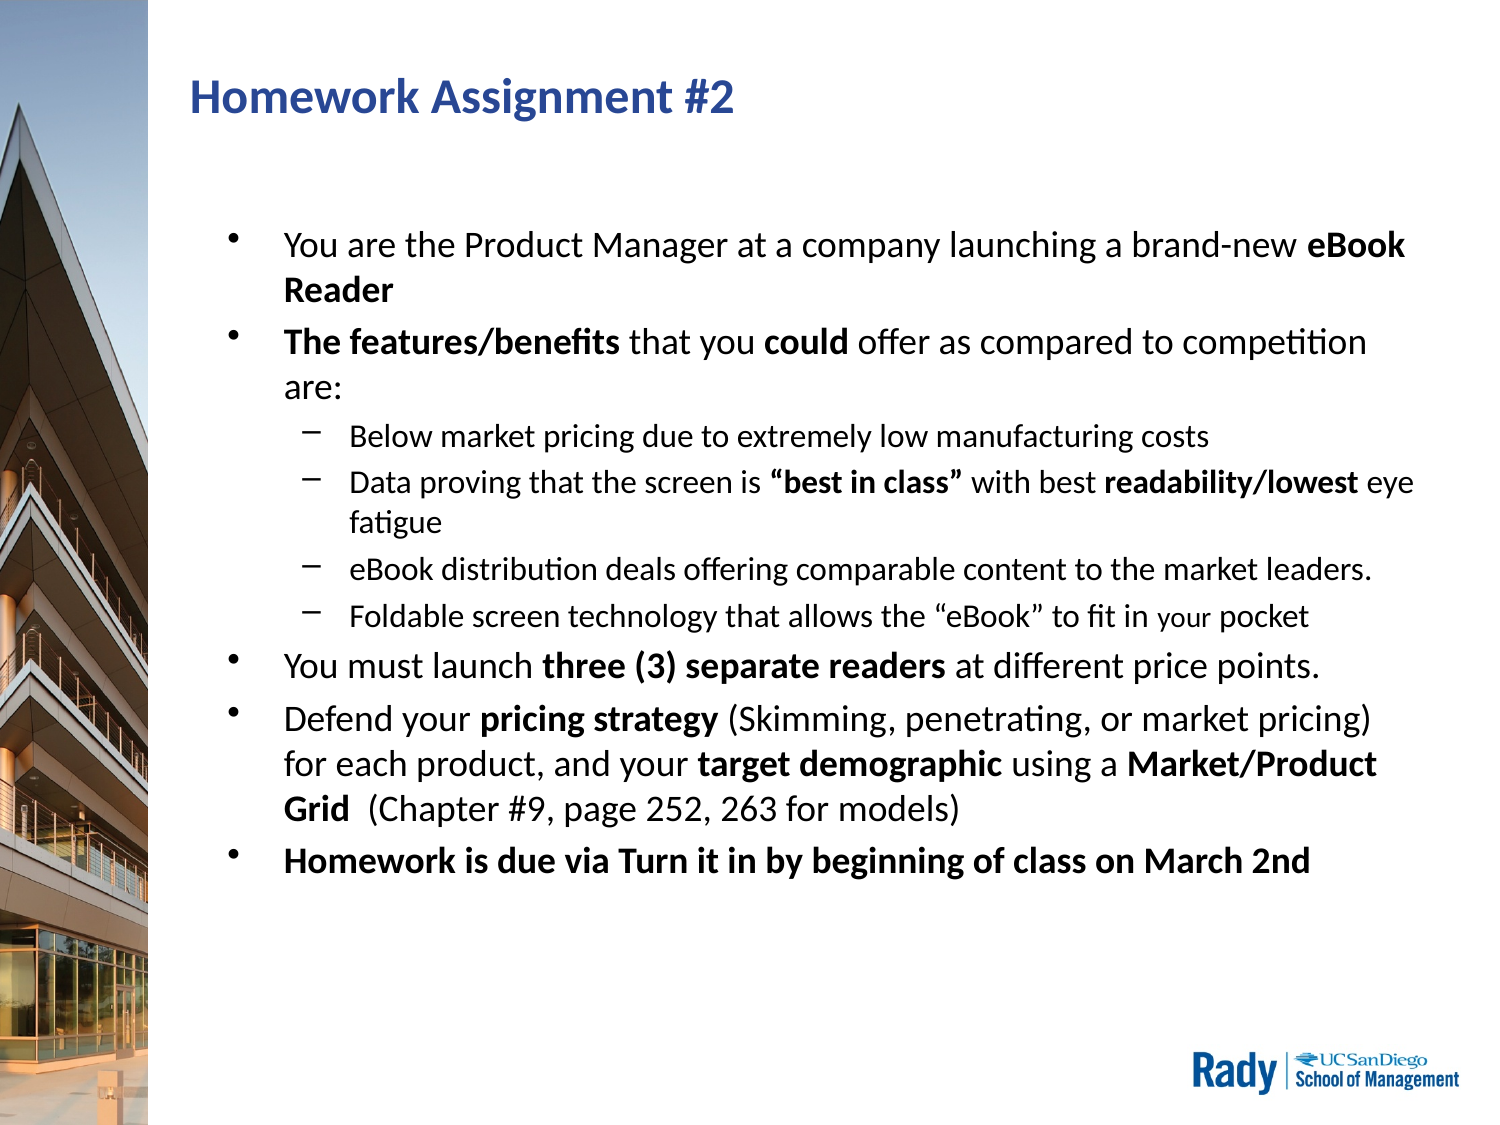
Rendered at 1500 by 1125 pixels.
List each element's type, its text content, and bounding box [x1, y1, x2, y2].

title Homework Assignment #2 [174, 43, 1413, 144]
picture [0, 0, 148, 1125]
picture [1187, 1044, 1463, 1101]
list You are the Product Manager at a company launching a brand-new eBook Reader The features/benefits that you could offer as compared to competition are: Below market pricing due to extremely low manufacturing costs Data proving that the screen is “best in class” with best readability/lowest eye fatigue eBook distribution deals offering comparable content to the market leaders. Foldable screen technology that allows the “eBook” to fit in your pocket You must launch three (3) separate readers at different price points. Defend your pricing strategy (Skimming, penetrating, or market pricing) for each product, and your target demographic using a Market/Product Grid (Chapter #9, page 252, 263 for models) Homework is due via Turn it in by beginning of class on March 2nd [212, 212, 1438, 1013]
